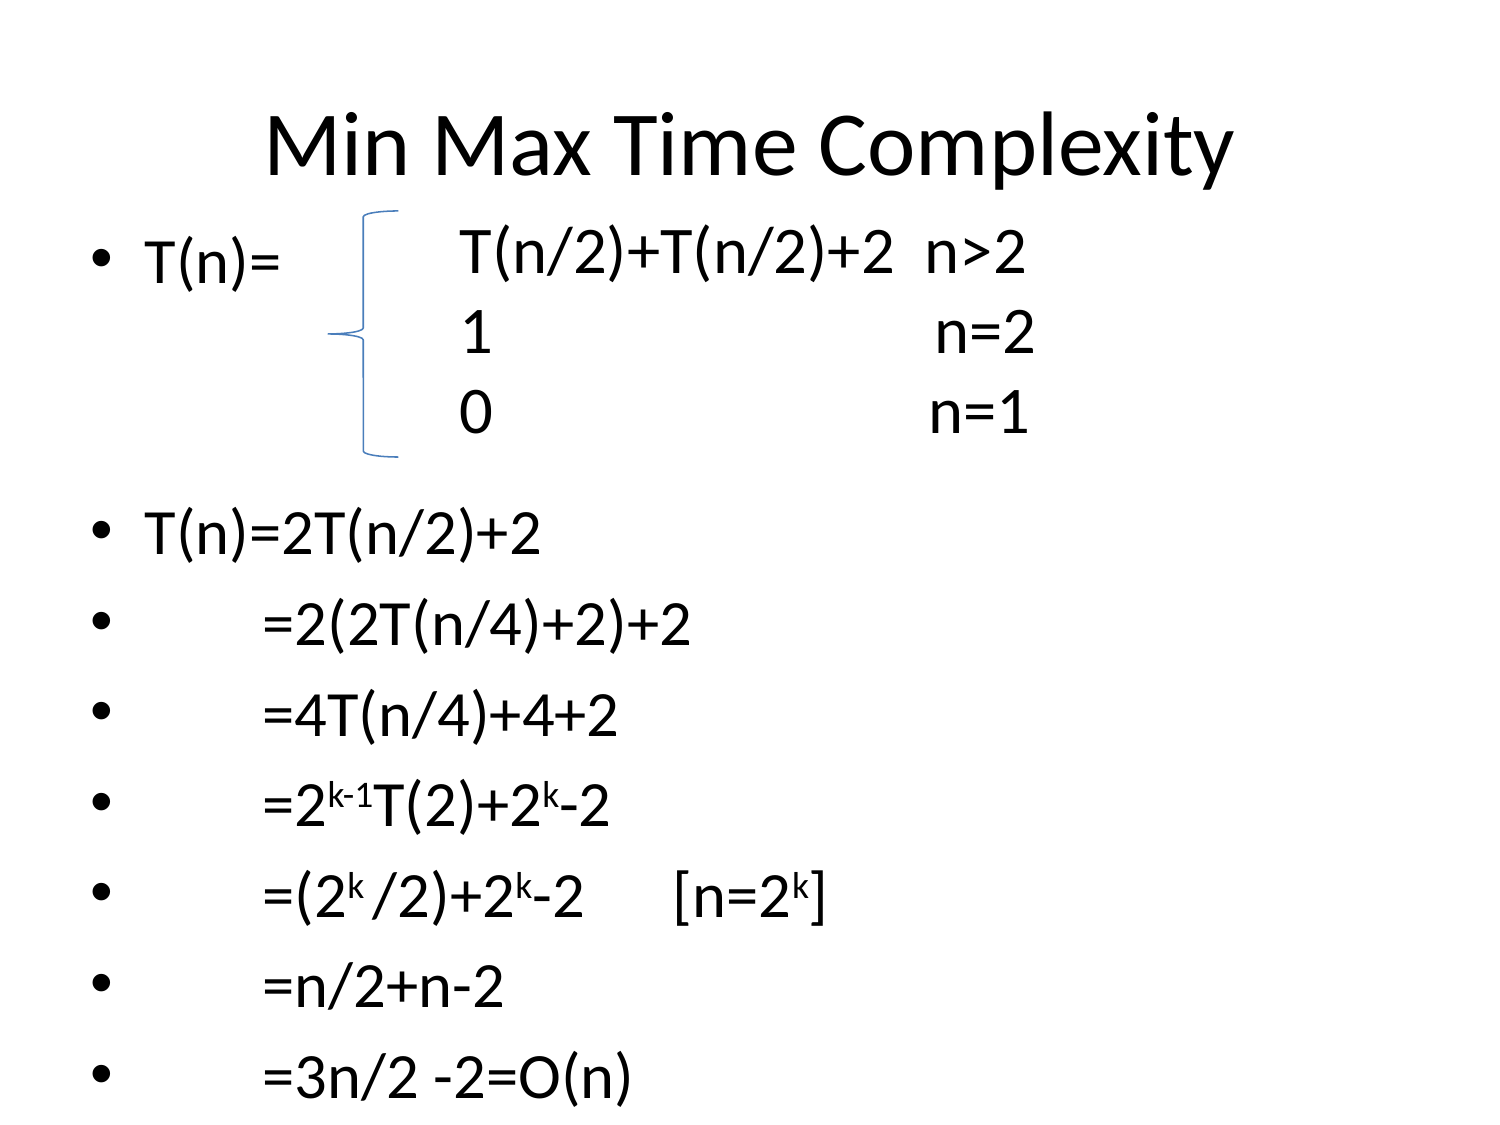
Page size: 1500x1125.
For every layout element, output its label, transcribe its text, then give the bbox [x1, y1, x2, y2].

title Min Max Time Complexity [75, 45, 1425, 210]
text_box [327, 210, 399, 458]
list T(n)= T(n)=2T(n/2)+2 =2(2T(n/4)+2)+2 =4T(n/4)+4+2 =2k-1T(2)+2k-2 =(2k /2)+2k-2 [n=2k] =n/2+n-2 =3n/2 -2=O(n) [75, 210, 1425, 1125]
text_box T(n/2)+T(n/2)+2 n>2 n=2 0 n=1 [445, 199, 1102, 455]
